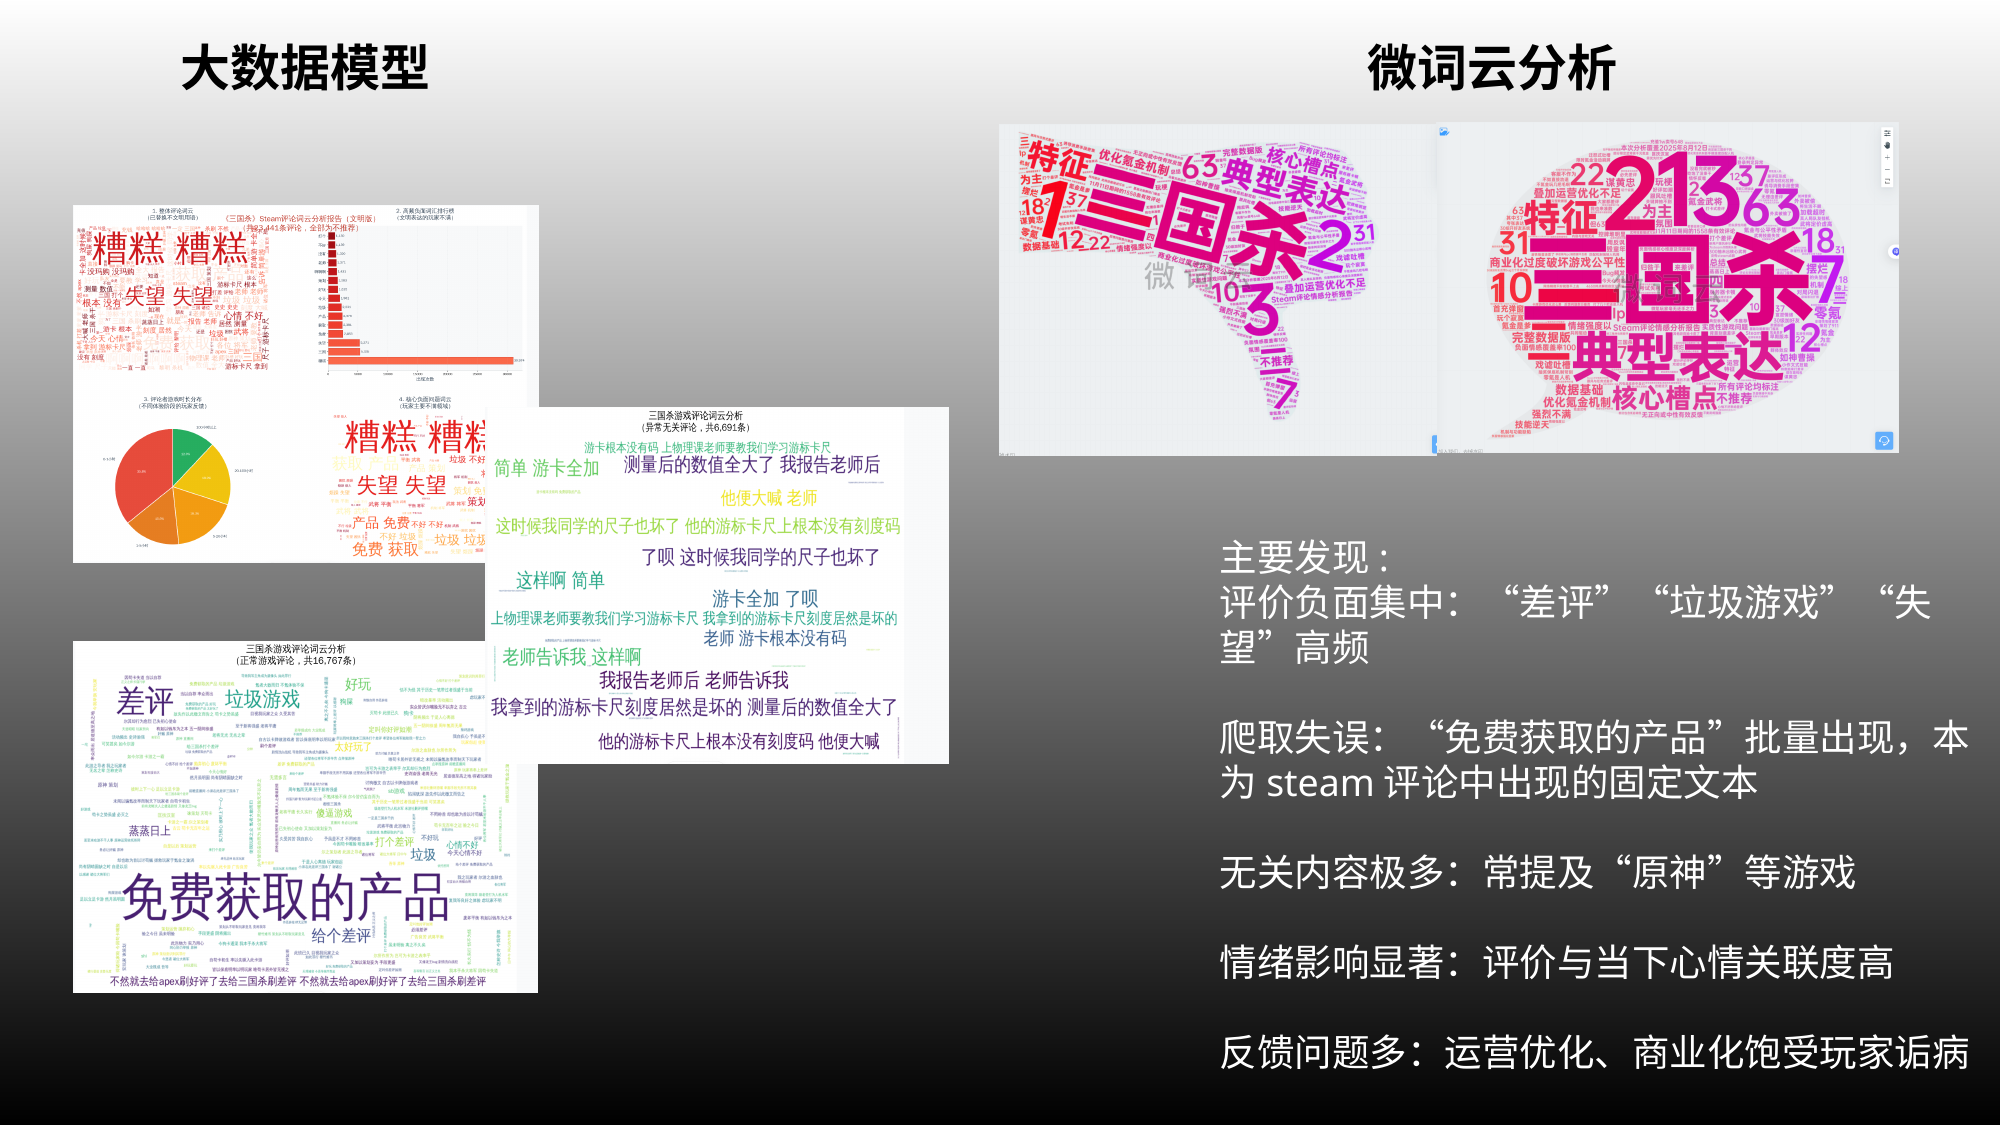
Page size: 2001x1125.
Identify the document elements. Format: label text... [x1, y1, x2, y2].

text_box 微词云分析 [1353, 29, 1635, 104]
text_box 大数据模型 [165, 29, 512, 113]
text_box 主要发现: 评价负面集中：“差评”“垃圾游戏”“失望”高频 爬取失误：“免费获取的产品”批量出现，本为steam评论中出现的固定文本 无关内容极多：常提及“原神”等游戏 情绪影响显著：评价与当下心情关联度高 反馈问题多：运营优化、商业化饱受玩家诟病 [1205, 526, 2000, 1085]
picture [73, 205, 949, 993]
picture [999, 122, 1899, 456]
